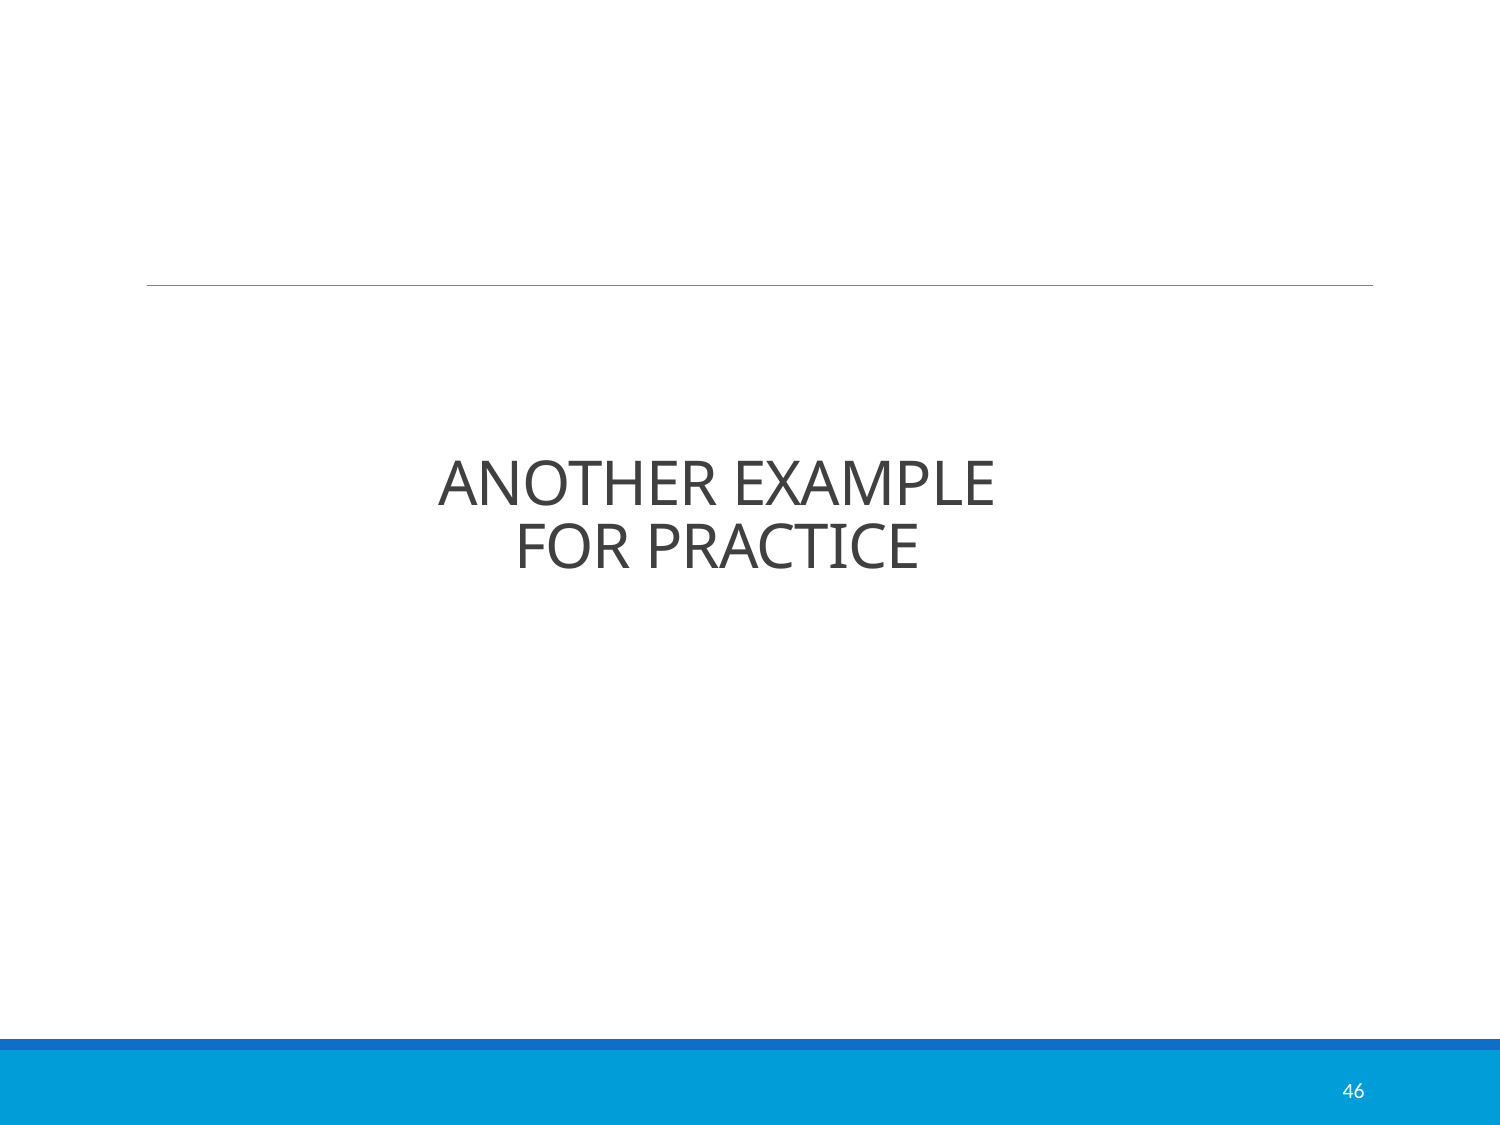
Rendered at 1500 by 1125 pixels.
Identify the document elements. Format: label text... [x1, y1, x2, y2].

title ANOTHER EXAMPLE FOR PRACTICE [98, 446, 1337, 589]
slide_number 46 [1218, 1059, 1380, 1120]
